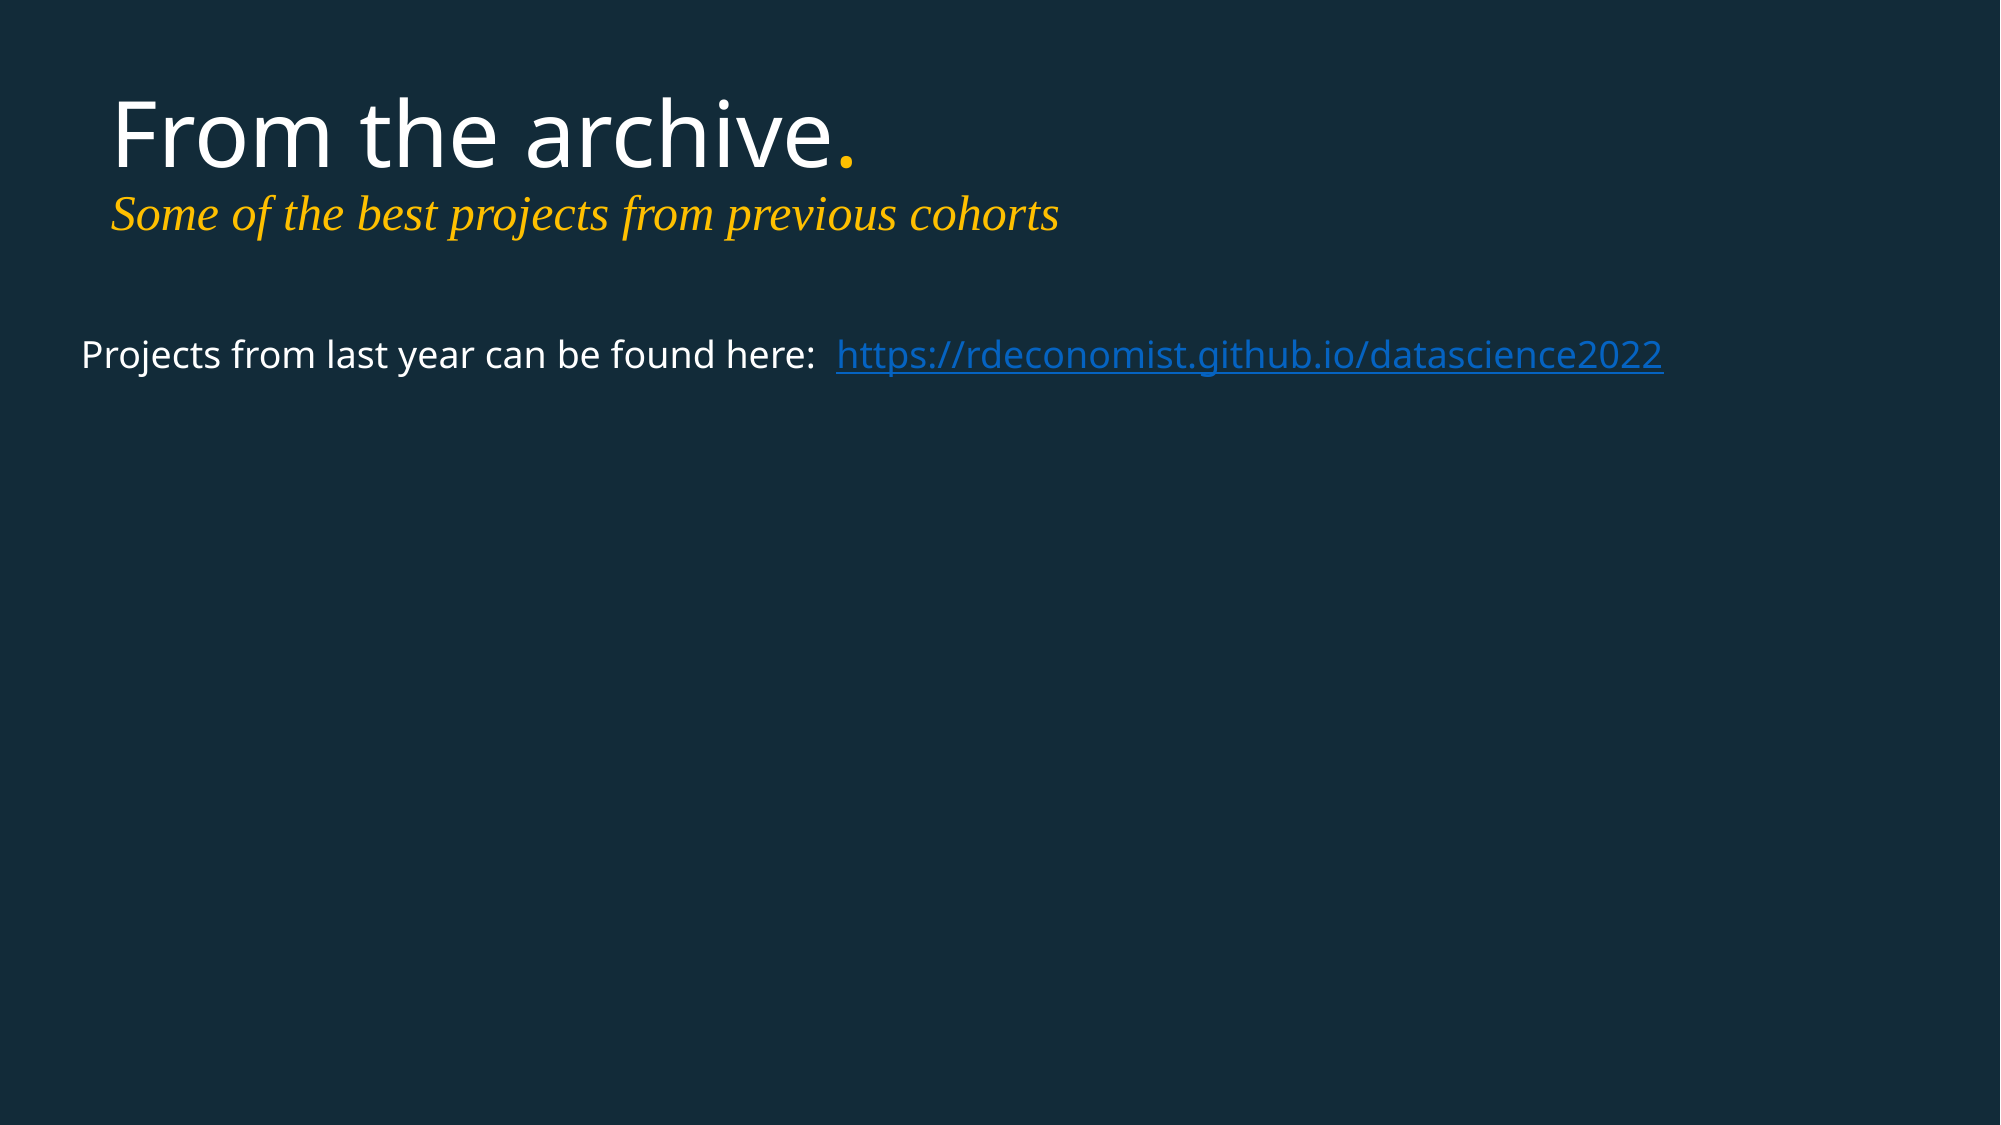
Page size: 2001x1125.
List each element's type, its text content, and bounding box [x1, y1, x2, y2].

title From the archive. Some of the best projects from previous cohorts [95, 55, 1821, 274]
text_box Projects from last year can be found here: https://rdeconomist.github.io/datascience2022 [66, 323, 1679, 435]
